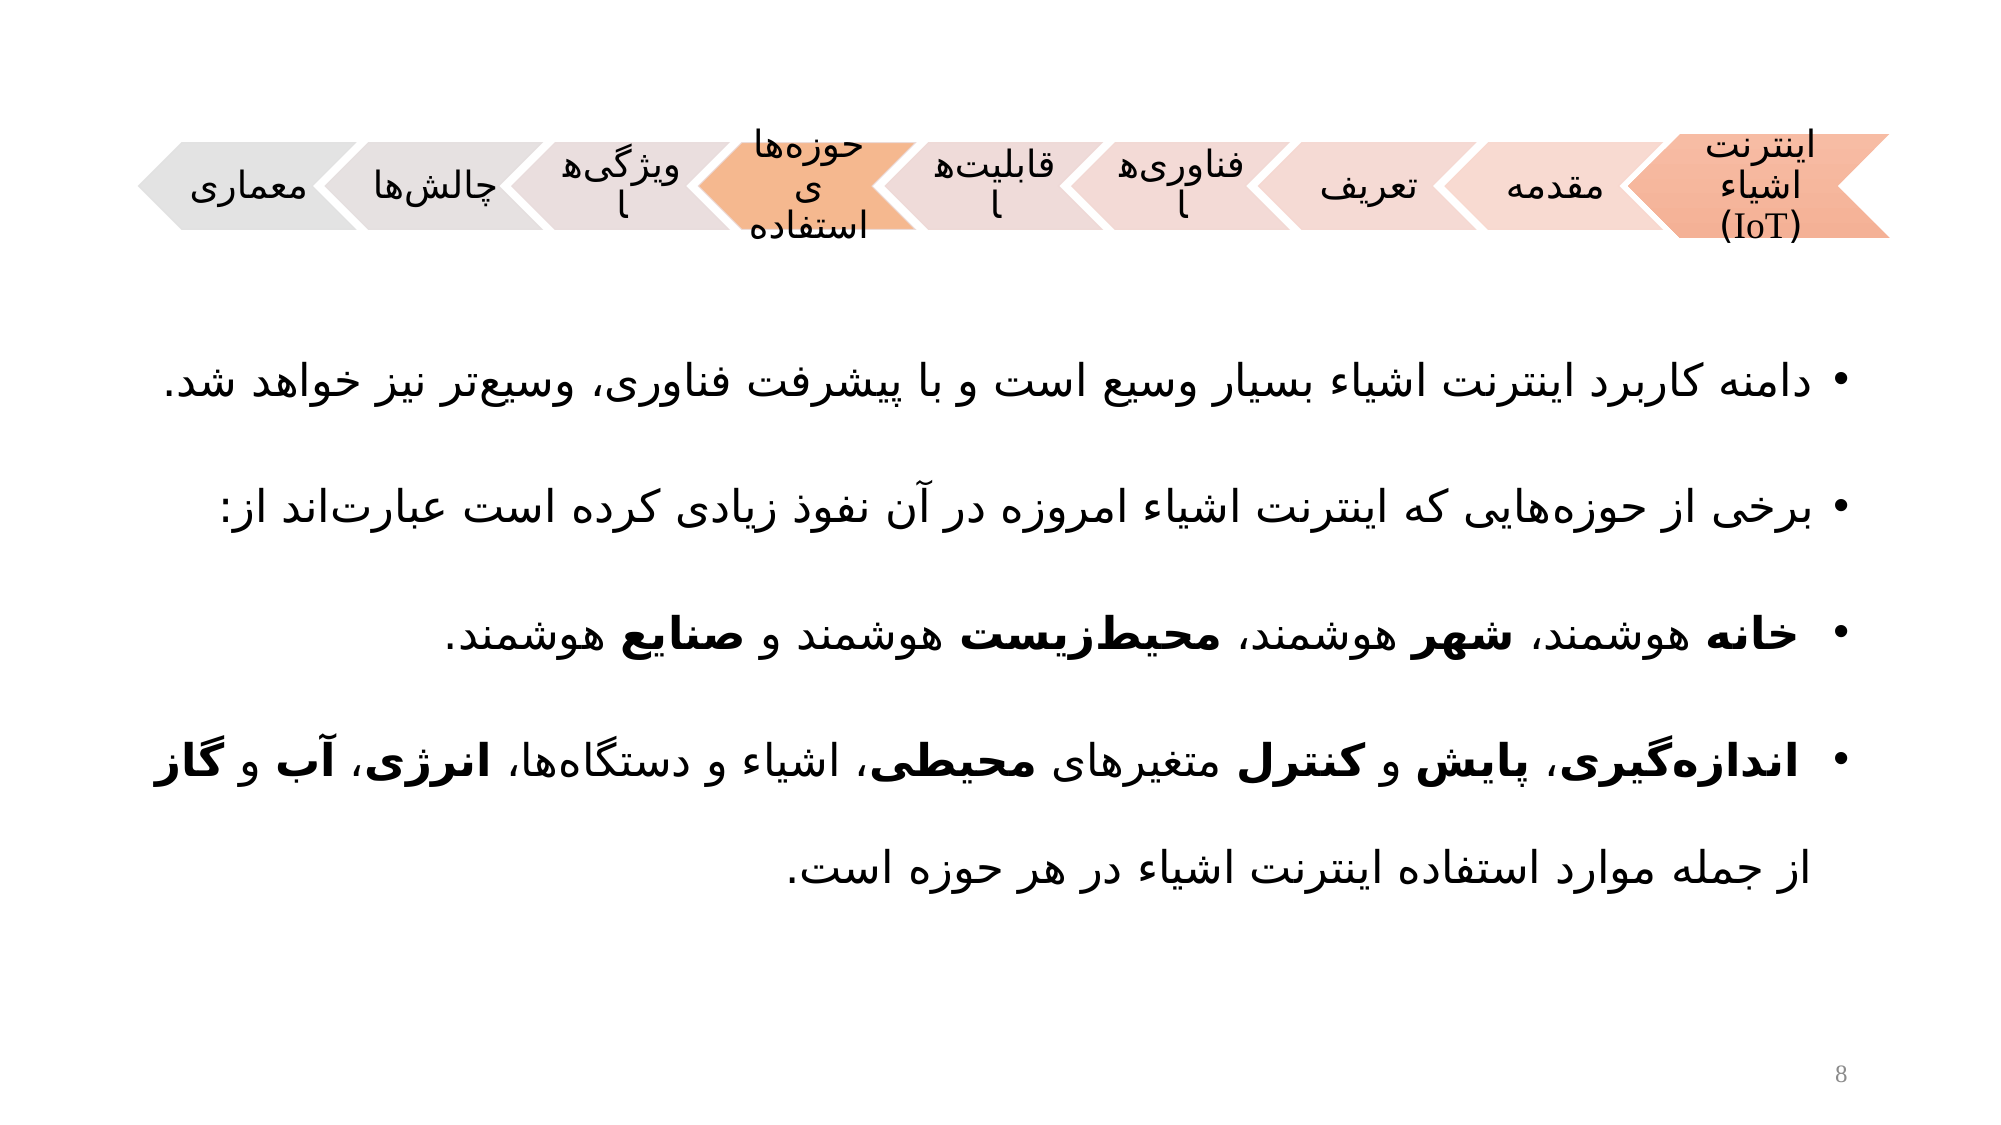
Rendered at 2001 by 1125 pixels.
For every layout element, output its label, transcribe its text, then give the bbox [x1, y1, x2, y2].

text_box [137, 100, 1891, 272]
slide_number 8 [1412, 1042, 1863, 1103]
list دامنه کاربرد اینترنت اشیاء بسیار وسیع است و با پیشرفت فناوری، وسیع‌تر نیز خواهد شد. برخی از حوزه‌هایی که اینترنت اشیاء امروزه در آن نفوذ زیادی کرده است عبارت‌اند از: خانه هوشمند، شهر هوشمند، محیط‌زیست هوشمند و صنایع هوشمند. اندازه‌گیری، پایش و کنترل متغیرهای محیطی، اشیاء و دستگاه‌ها، انرژی، آب و گاز از جمله موارد استفاده اینترنت اشیاء در هر حوزه است. [137, 289, 1863, 1043]
